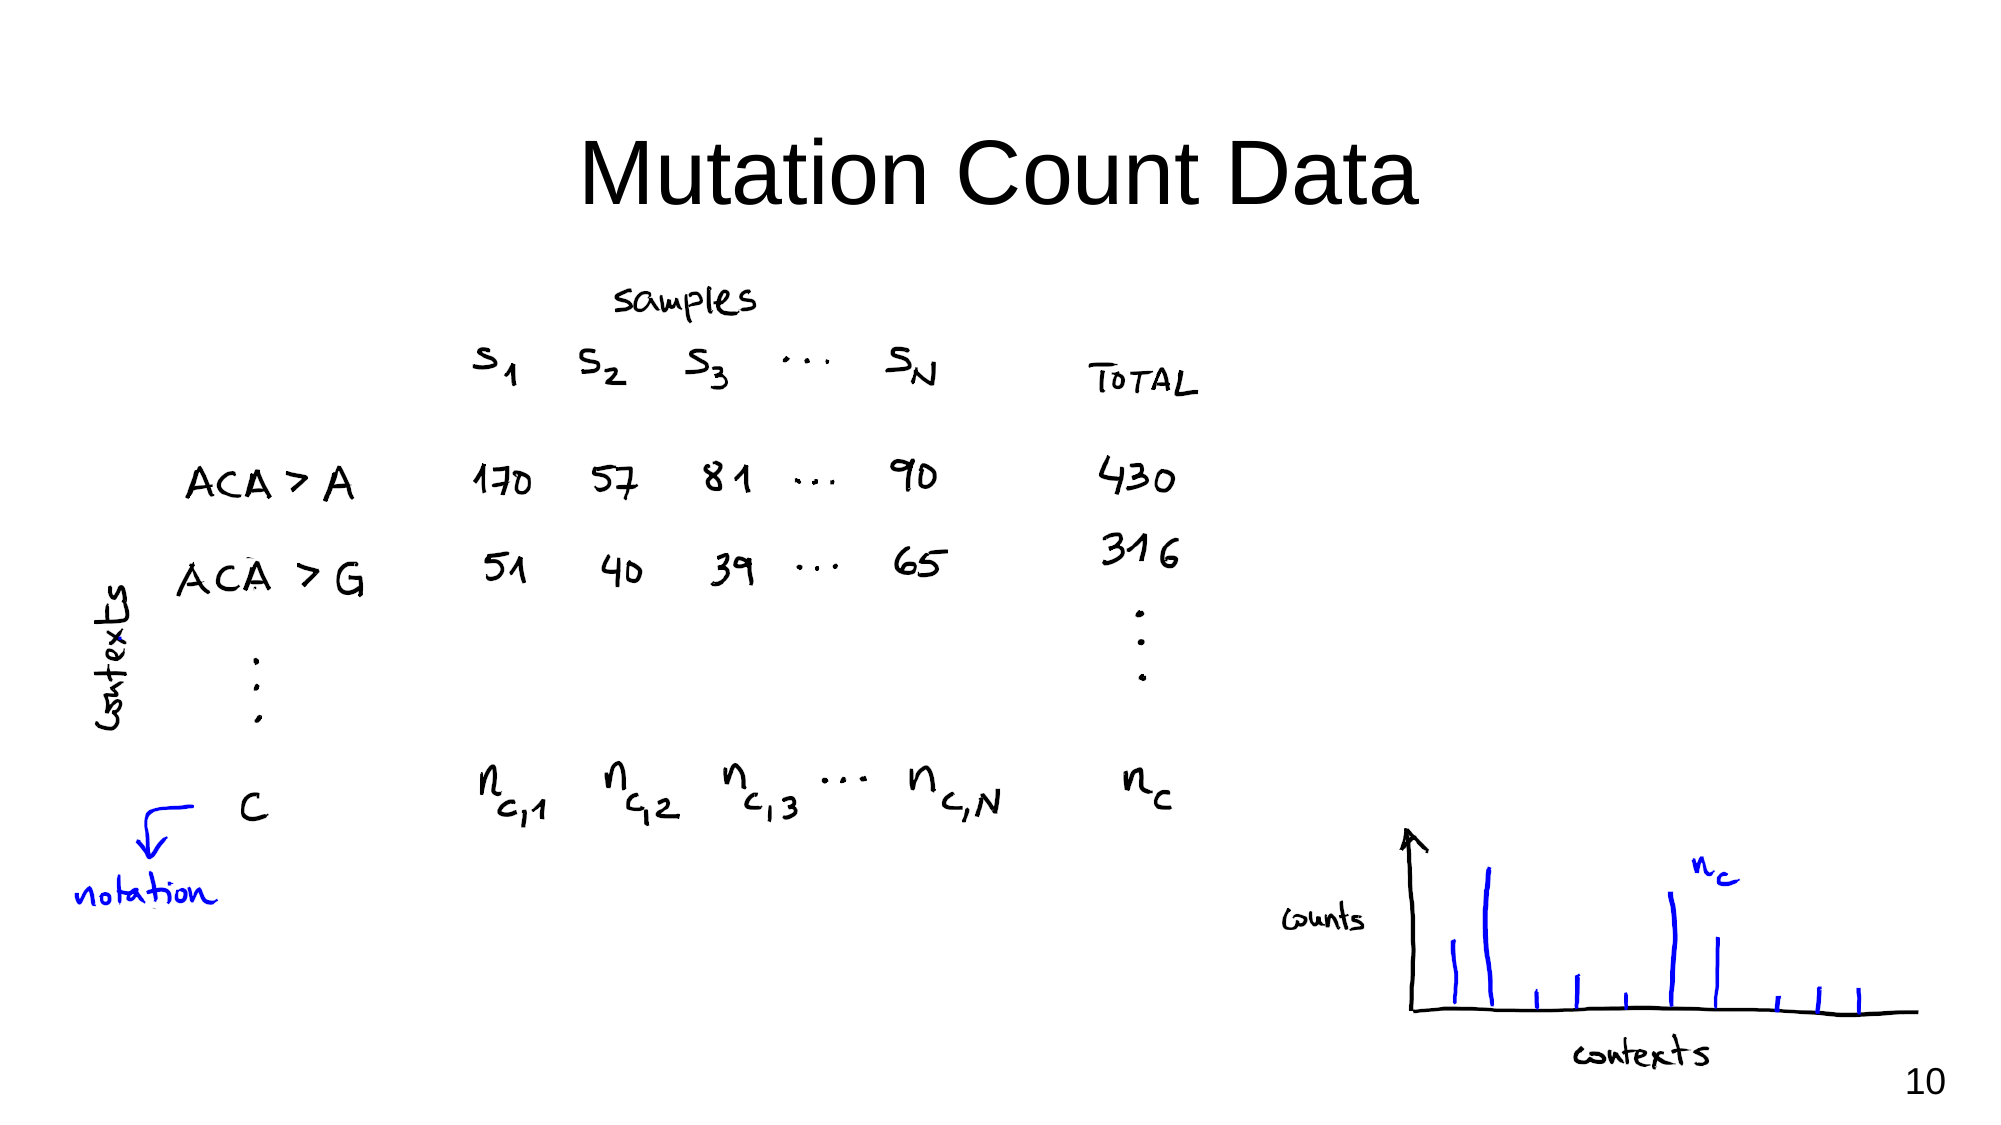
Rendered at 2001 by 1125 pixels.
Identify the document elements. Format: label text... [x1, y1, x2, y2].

picture [49, 284, 1206, 915]
picture [1259, 809, 1950, 1081]
text_box Mutation Count Data [137, 59, 1862, 277]
text_box 10 [1890, 1049, 1962, 1107]
